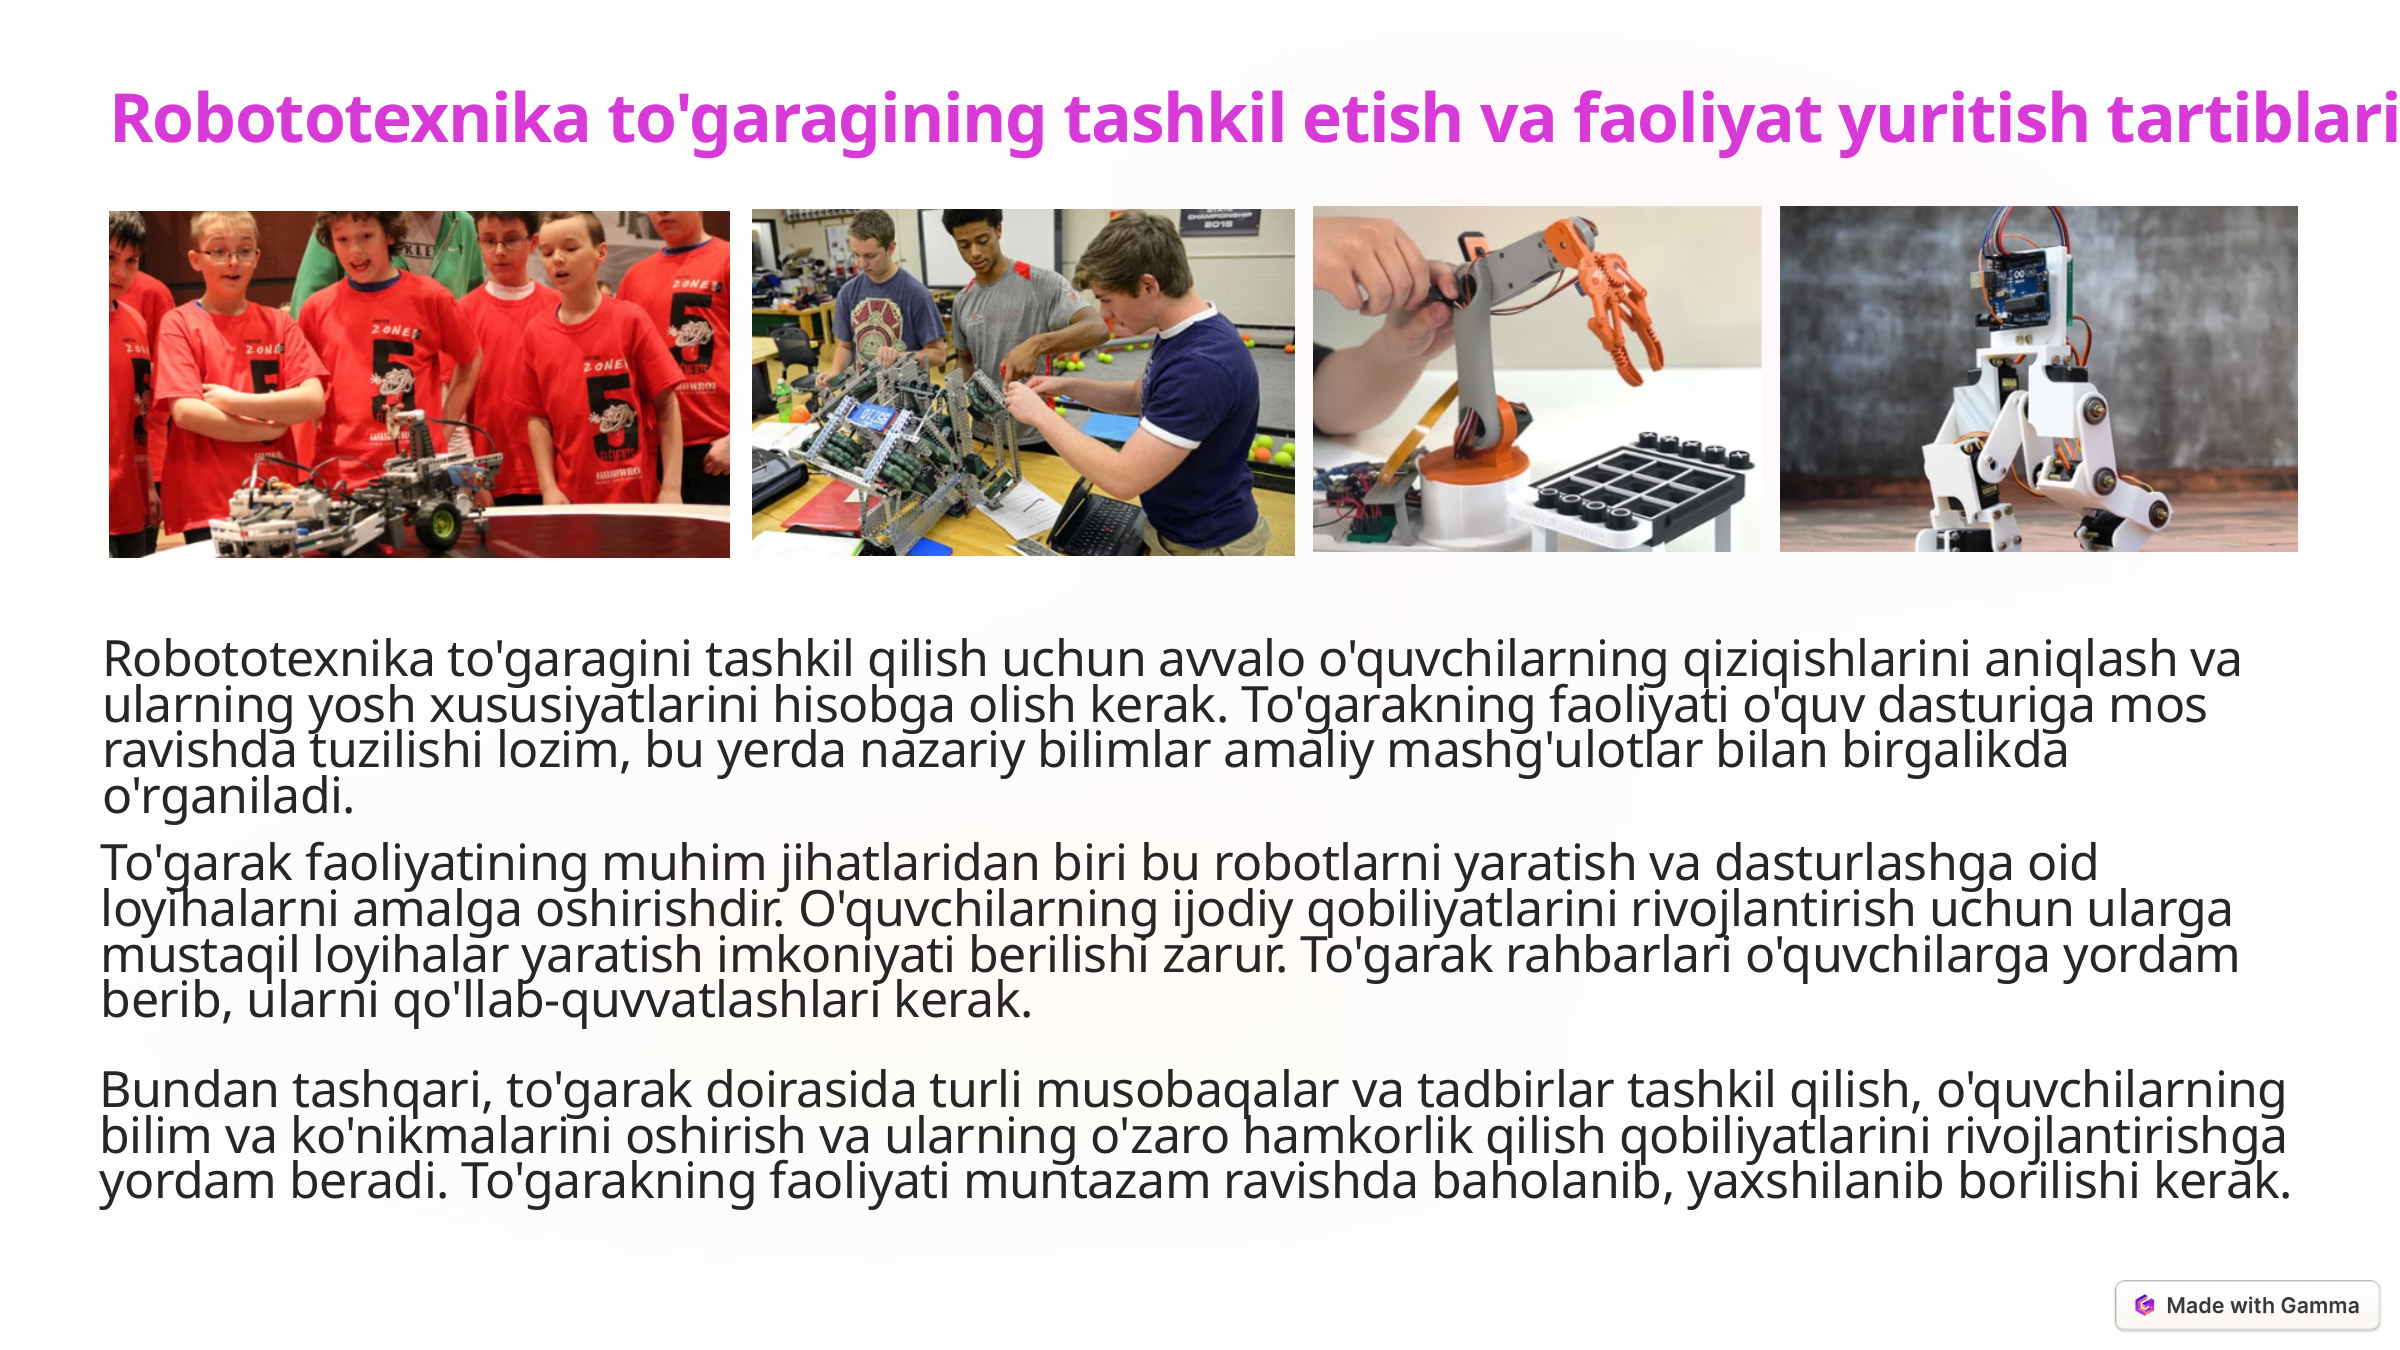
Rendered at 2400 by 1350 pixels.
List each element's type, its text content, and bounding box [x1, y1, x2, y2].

picture [752, 209, 1295, 556]
text_box Robototexnika to'garagini tashkil qilish uchun avvalo o'quvchilarning qiziqishlarini aniqlash va ularning yosh xususiyatlarini hisobga olish kerak. To'garakning faoliyati o'quv dasturiga mos ravishda tuzilishi lozim, bu yerda nazariy bilimlar amaliy mashg'ulotlar bilan birgalikda o'rganiladi. [102, 640, 2301, 733]
picture [1780, 206, 2298, 552]
picture [2106, 1271, 2389, 1339]
text_box Robototexnika to'garagining tashkil etish va faoliyat yuritish tartiblari [109, 71, 2143, 157]
text_box Bundan tashqari, to'garak doirasida turli musobaqalar va tadbirlar tashkil qilish, o'quvchilarning bilim va ko'nikmalarini oshirish va ularning o'zaro hamkorlik qilish qobiliyatlarini rivojlantirishga yordam beradi. To'garakning faoliyati muntazam ravishda baholanib, yaxshilanib borilishi kerak. [99, 1071, 2298, 1164]
picture [109, 211, 730, 558]
text_box To'garak faoliyatining muhim jihatlaridan biri bu robotlarni yaratish va dasturlashga oid loyihalarni amalga oshirishdir. O'quvchilarning ijodiy qobiliyatlarini rivojlantirish uchun ularga mustaqil loyihalar yaratish imkoniyati berilishi zarur. To'garak rahbarlari o'quvchilarga yordam berib, ularni qo'llab-quvvatlashlari kerak. [100, 844, 2300, 937]
picture [1313, 206, 1762, 552]
